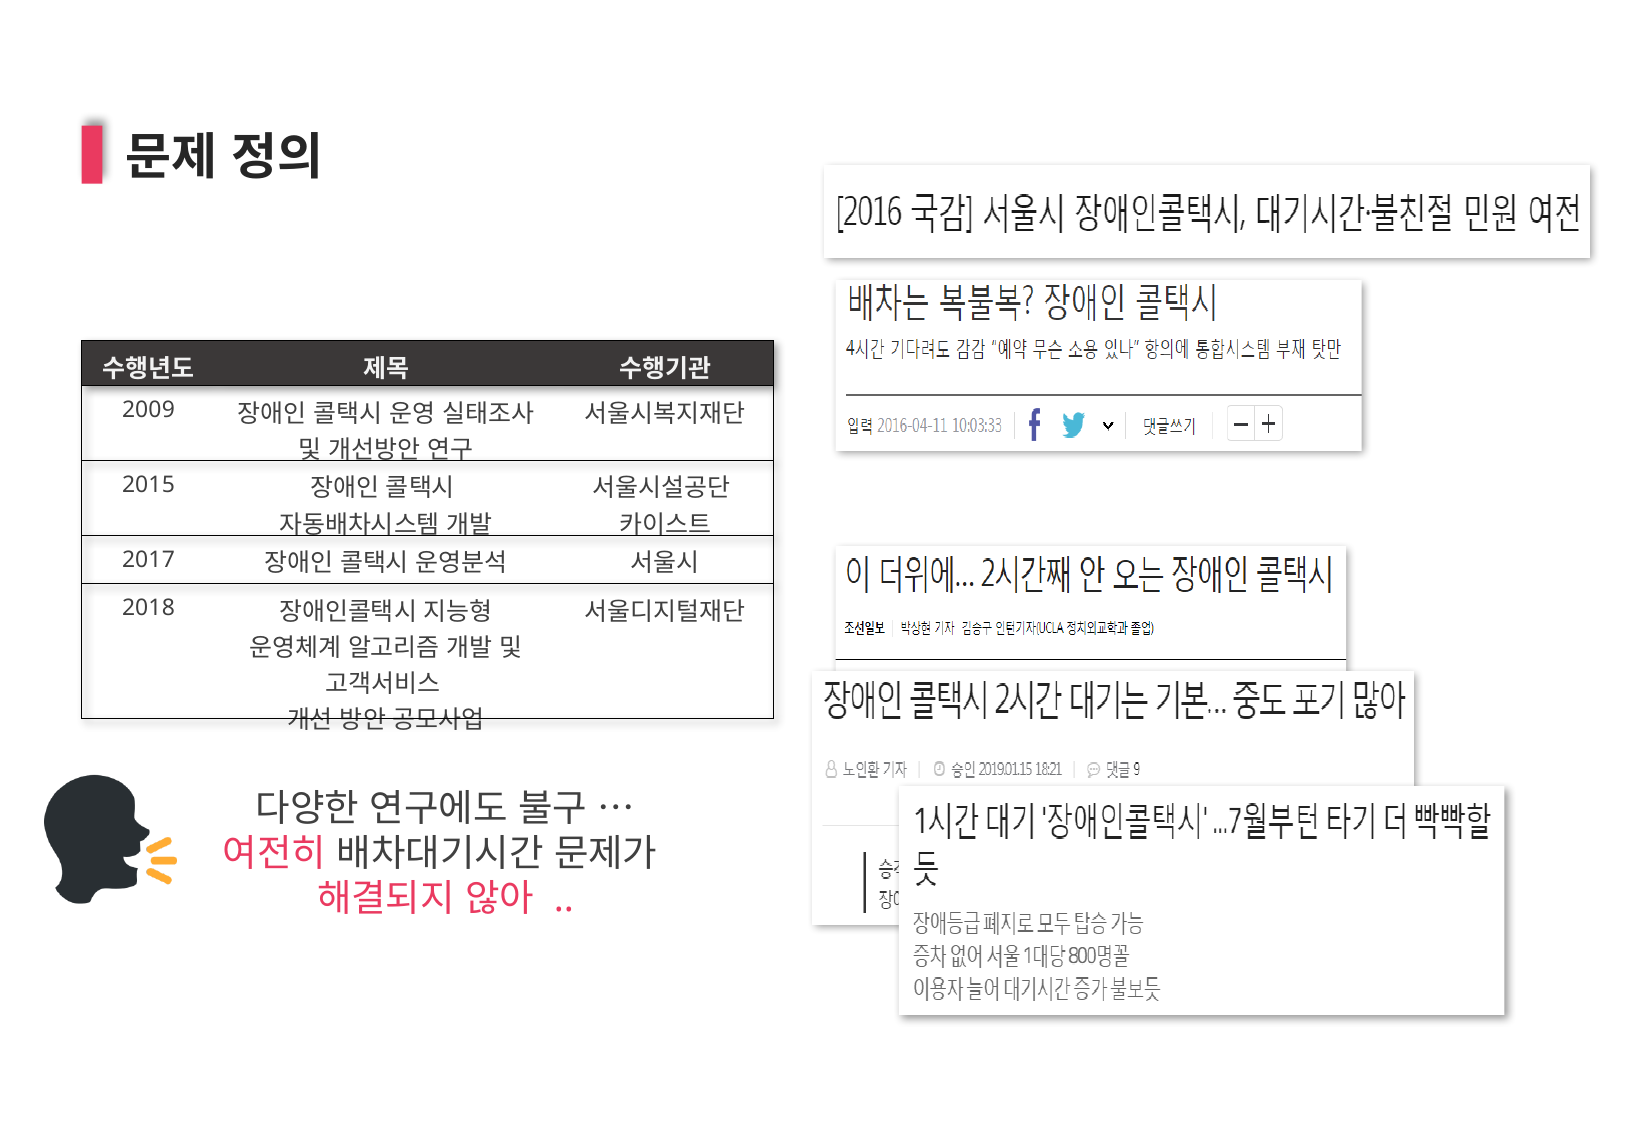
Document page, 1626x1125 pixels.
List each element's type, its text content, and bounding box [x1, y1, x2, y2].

table_header 수행기관 [557, 341, 773, 385]
table_cell 서울시복지재단 [557, 386, 773, 460]
table_cell 2017 [82, 536, 215, 583]
table_cell 2015 [82, 461, 215, 535]
table_cell 2009 [82, 386, 215, 460]
text_box 다양한 연구에도 불구 … 여전히 배차대기시간 문제가 해결되지 않아 .. [138, 736, 753, 967]
picture [44, 772, 177, 906]
table_cell 장애인 콜택시 운영분석 [215, 536, 557, 583]
table_cell 장애인 콜택시 운영 실태조사 및 개선방안 연구 [215, 386, 557, 460]
table_cell 장애인 콜택시 자동배차시스템 개발 [215, 461, 557, 535]
table_cell 장애인콜택시 지능형 운영체계 알고리즘 개발 및 고객서비스 개선 방안 공모사업 [215, 584, 557, 718]
table_header 제목 [215, 341, 557, 385]
table_header 수행년도 [82, 341, 215, 385]
table_cell 서울시설공단 카이스트 [557, 461, 773, 535]
table_cell 서울디지털재단 [557, 584, 773, 718]
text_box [81, 117, 692, 194]
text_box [812, 165, 1590, 1015]
table_cell 서울시 [557, 536, 773, 583]
table_cell 2018 [82, 584, 215, 718]
